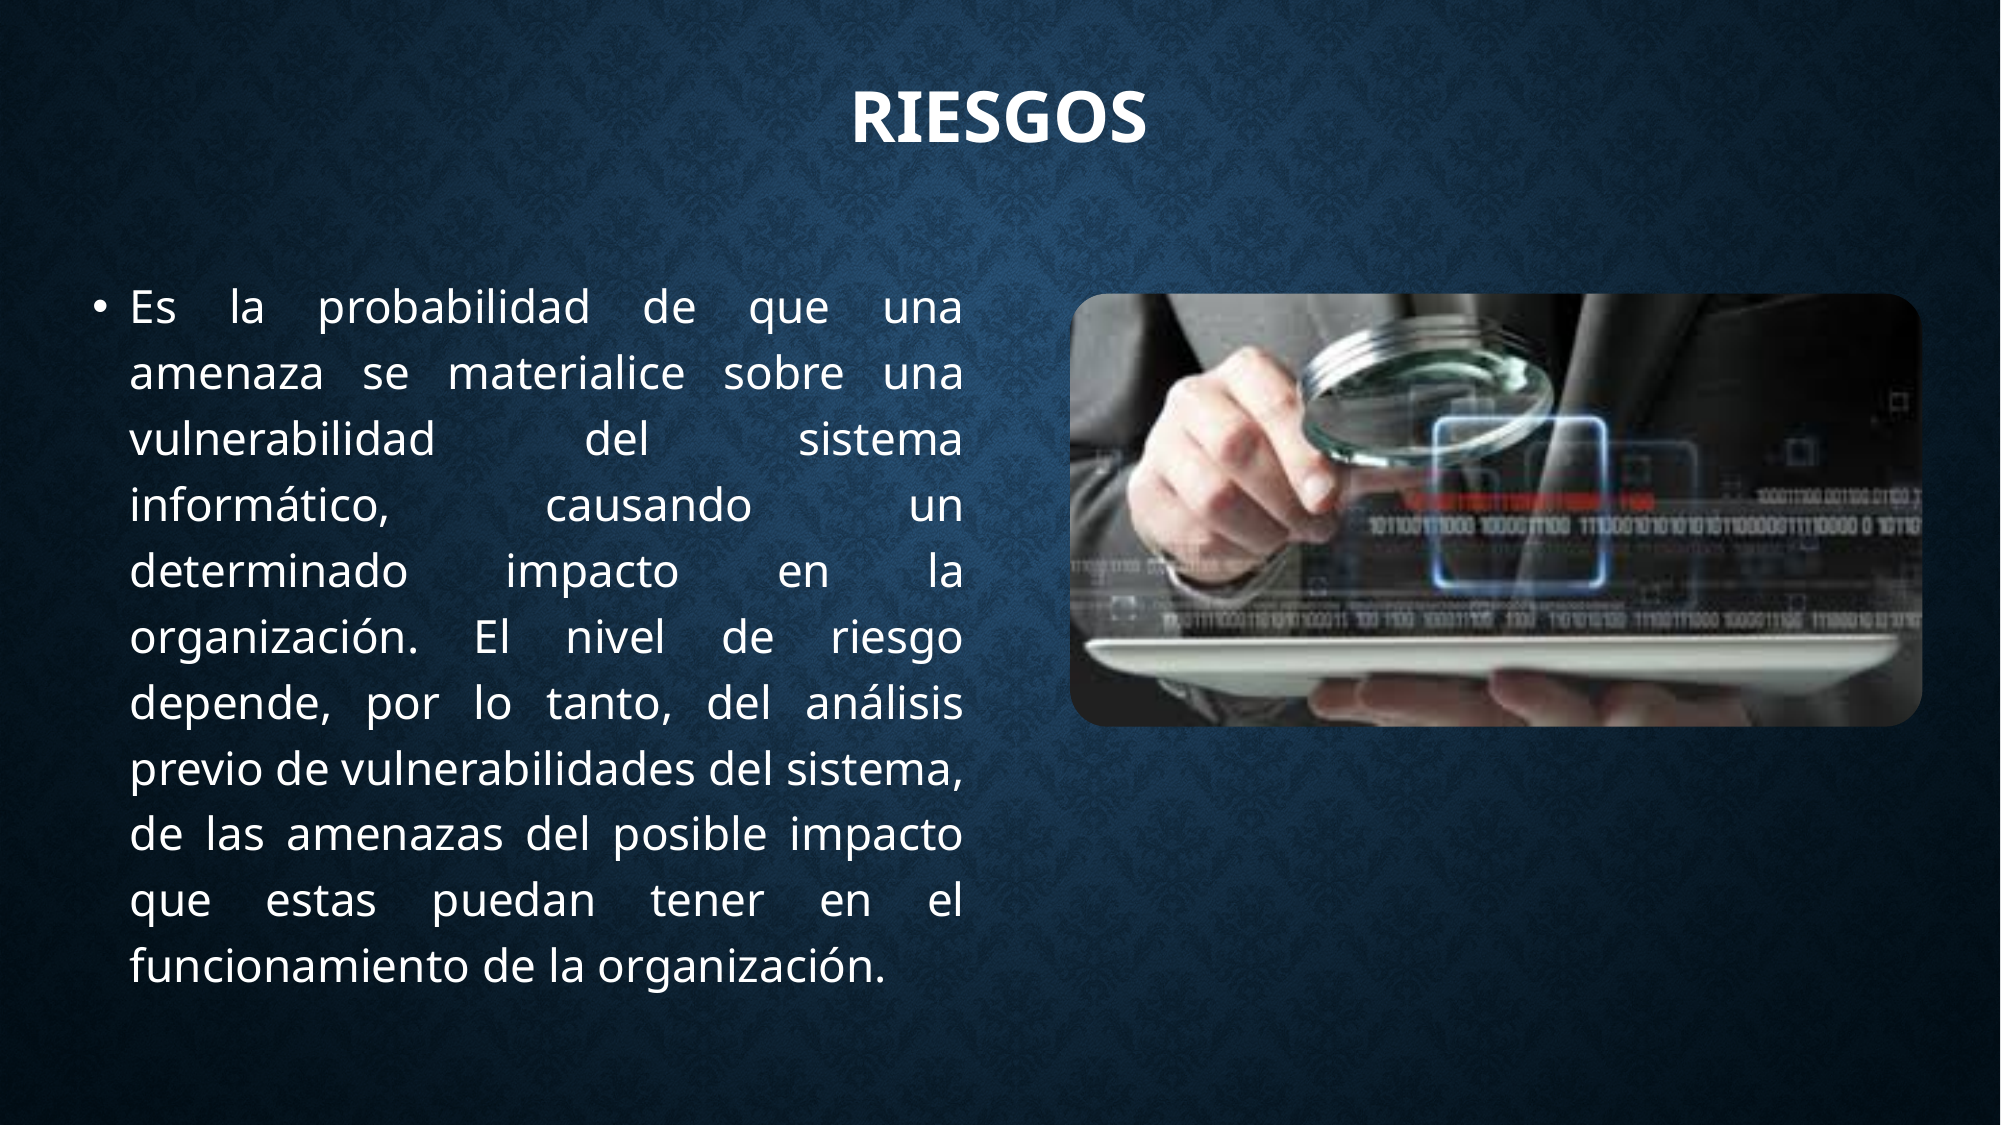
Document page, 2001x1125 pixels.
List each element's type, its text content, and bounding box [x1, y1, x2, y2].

list Es la probabilidad de que una amenaza se materialice sobre una vulnerabilidad del sistema informático, causando un determinado impacto en la organización. El nivel de riesgo depende, por lo tanto, del análisis previo de vulnerabilidades del sistema, de las amenazas del posible impacto que estas puedan tener en el funcionamiento de la organización. [77, 259, 981, 1038]
picture [1069, 293, 1923, 728]
title Riesgos [149, 40, 1849, 200]
